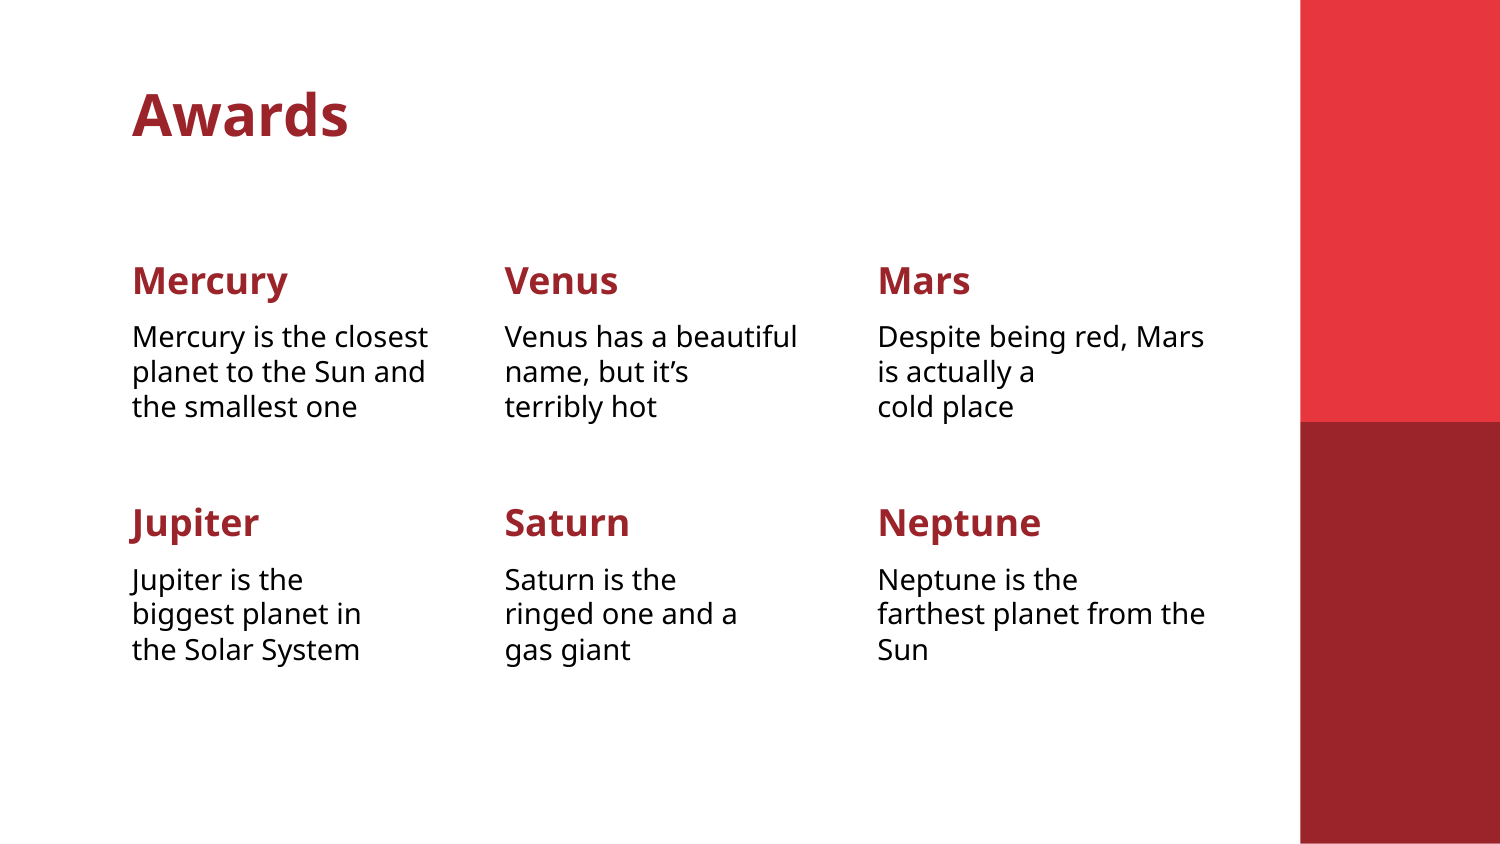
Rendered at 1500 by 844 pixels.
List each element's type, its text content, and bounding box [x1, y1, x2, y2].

subtitle Venus has a beautiful name, but it’s terribly hot [489, 303, 861, 423]
subtitle Jupiter [116, 484, 488, 545]
subtitle Despite being red, Mars is actually a cold place [862, 303, 1234, 423]
title Awards [117, 62, 1383, 169]
subtitle Neptune [862, 484, 1234, 545]
subtitle Saturn [489, 484, 861, 545]
subtitle Saturn is the ringed one and a gas giant [489, 545, 861, 665]
subtitle Venus [489, 242, 861, 303]
subtitle Mercury [116, 242, 488, 303]
subtitle Neptune is the farthest planet from the Sun [862, 545, 1234, 665]
subtitle Mercury is the closest planet to the Sun and the smallest one [116, 303, 488, 423]
subtitle Jupiter is the biggest planet in the Solar System [116, 545, 488, 665]
subtitle Mars [862, 242, 1234, 303]
